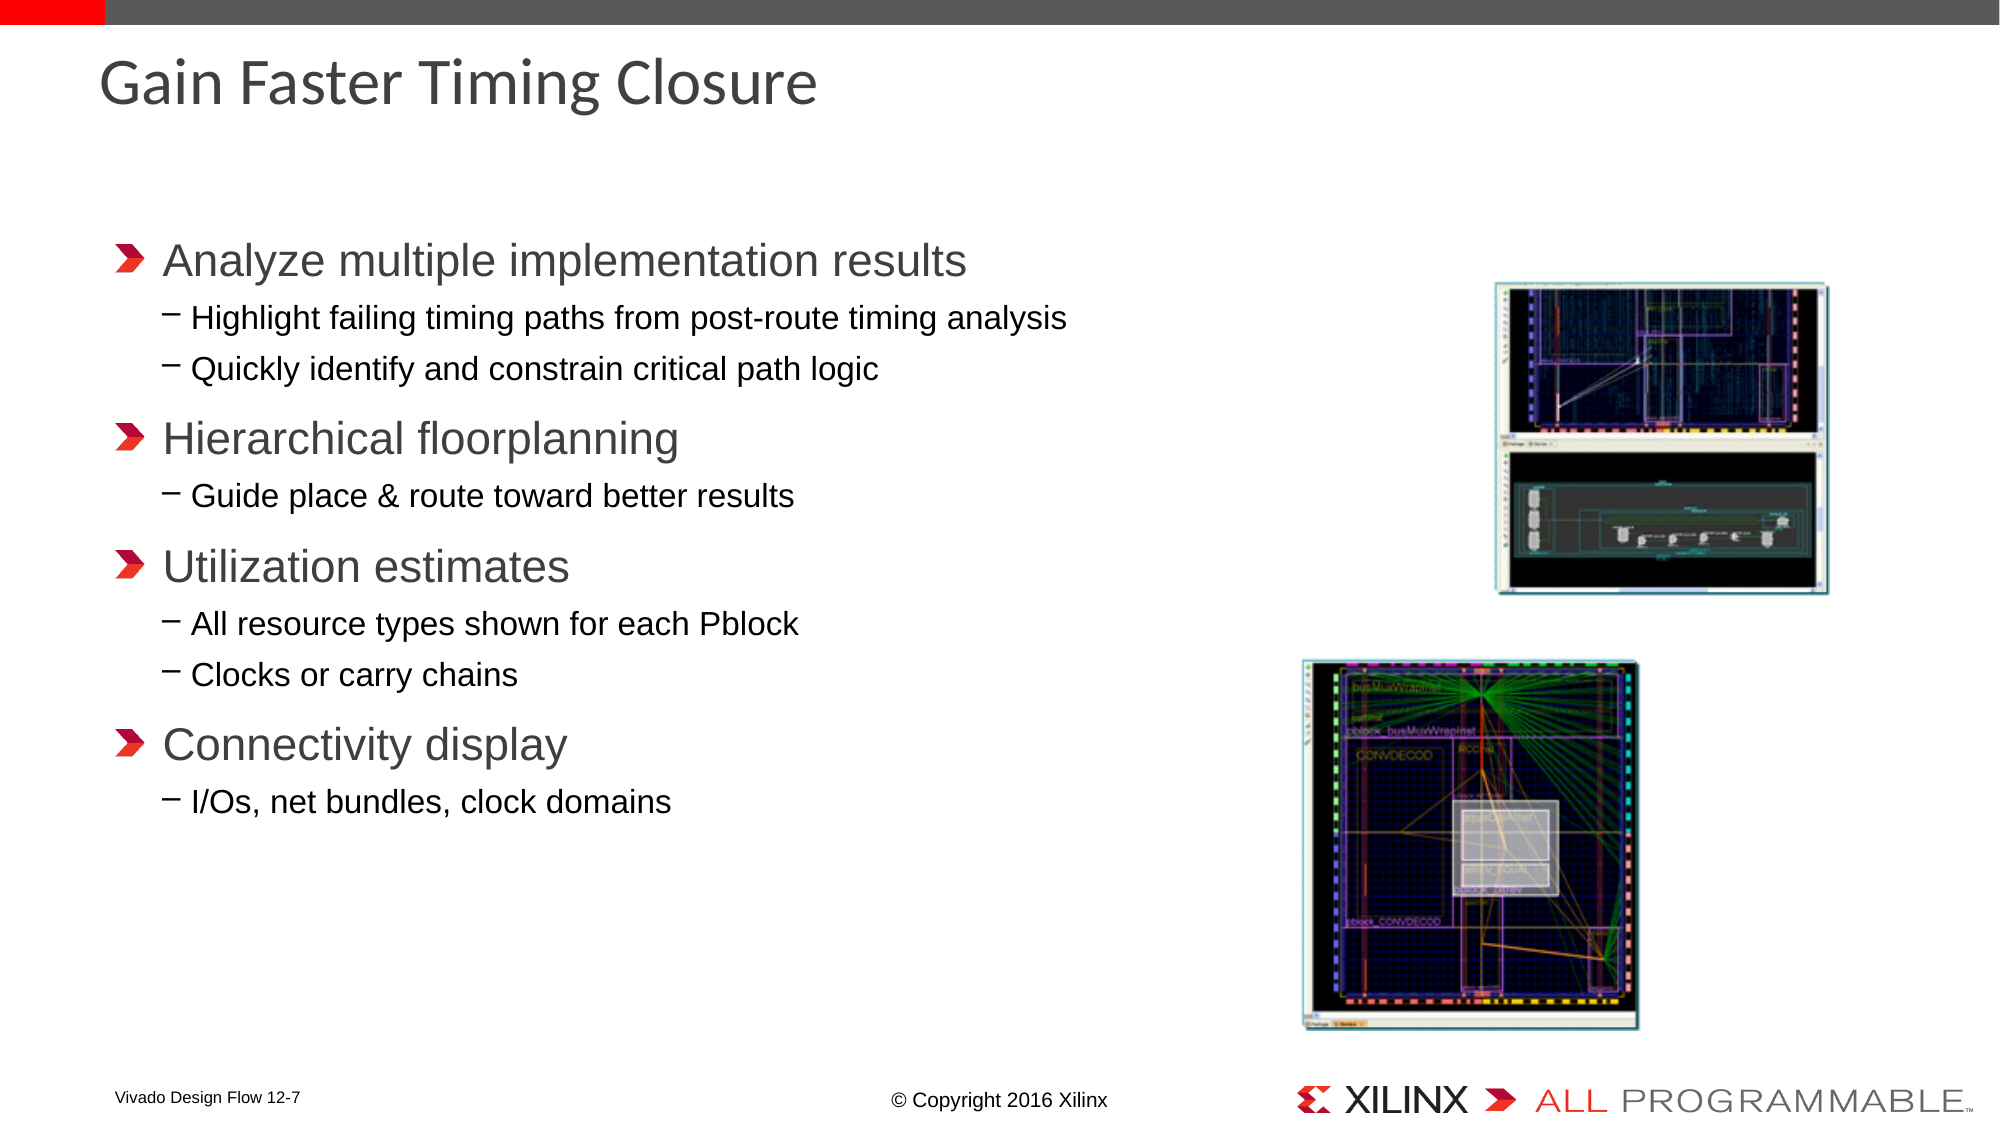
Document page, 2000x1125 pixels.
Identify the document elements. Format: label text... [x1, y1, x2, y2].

picture [1301, 281, 1830, 1031]
list Analyze multiple implementation results Highlight failing timing paths from post-route timing analysis Quickly identify and constrain critical path logic Hierarchical floorplanning Guide place & route toward better results Utilization estimates All resource types shown for each Pblock Clocks or carry chains Connectivity display I/Os, net bundles, clock domains [99, 217, 1901, 918]
picture [114, 243, 145, 273]
title Gain Faster Timing Closure [99, 34, 1900, 122]
slide_number Vivado Design Flow 12-7 [99, 1079, 452, 1125]
picture [1317, 1086, 1973, 1113]
picture [114, 549, 145, 579]
picture [114, 422, 145, 451]
footer © Copyright 2016 Xilinx [683, 1079, 1317, 1120]
picture [114, 728, 145, 757]
